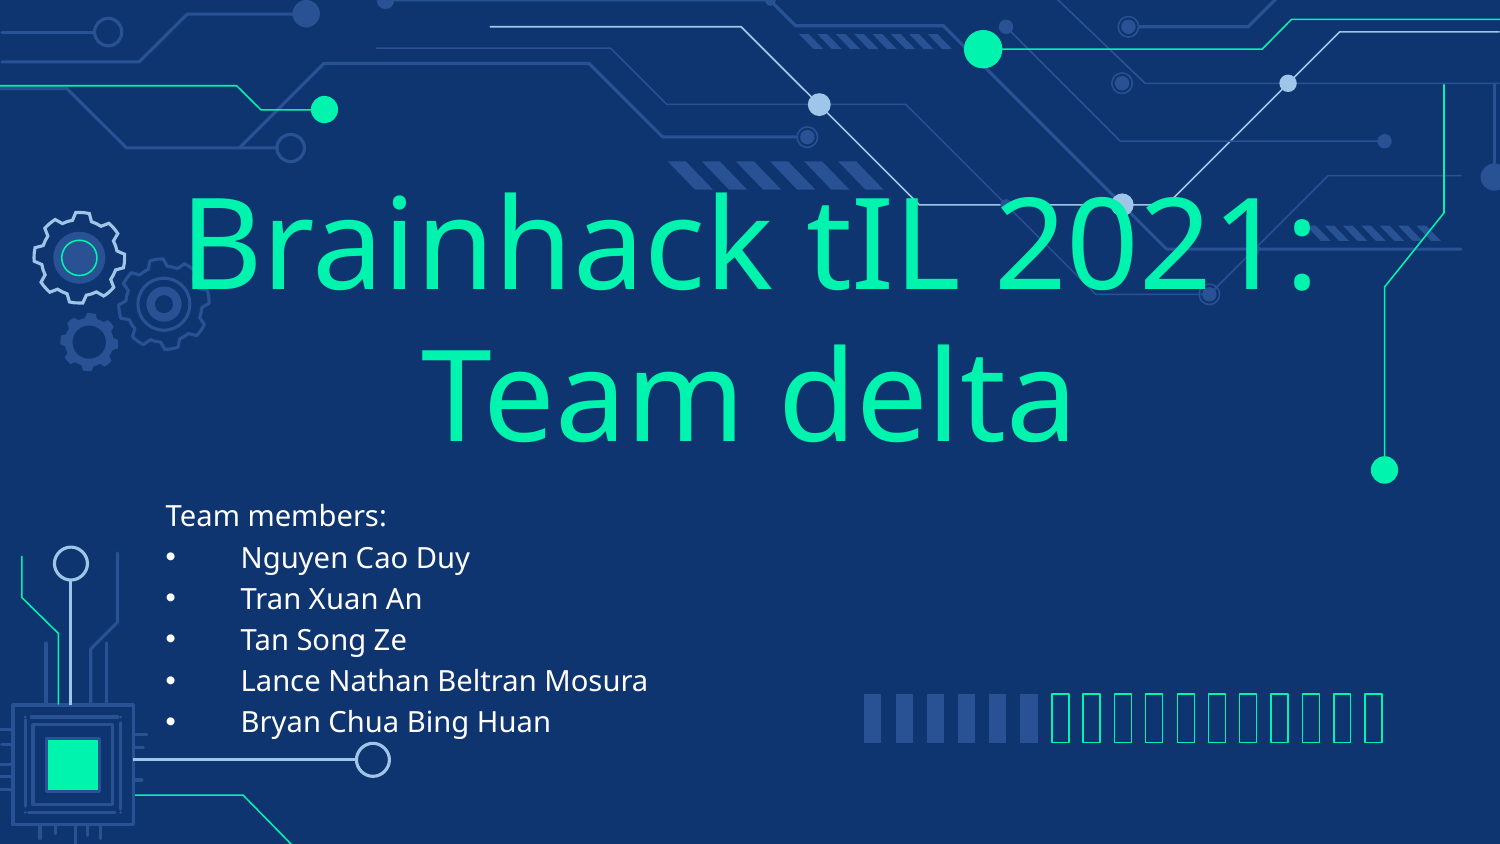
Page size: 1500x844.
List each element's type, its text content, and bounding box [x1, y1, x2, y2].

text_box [0, 0, 339, 162]
title Brainhack tIL 2021: Team delta [165, 158, 958, 472]
subtitle Team members: Nguyen Cao Duy Tran Xuan An Tan Song Ze Lance Nathan Beltran Mosura Bryan Chua Bing Huan [165, 507, 1335, 729]
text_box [963, 19, 1500, 484]
